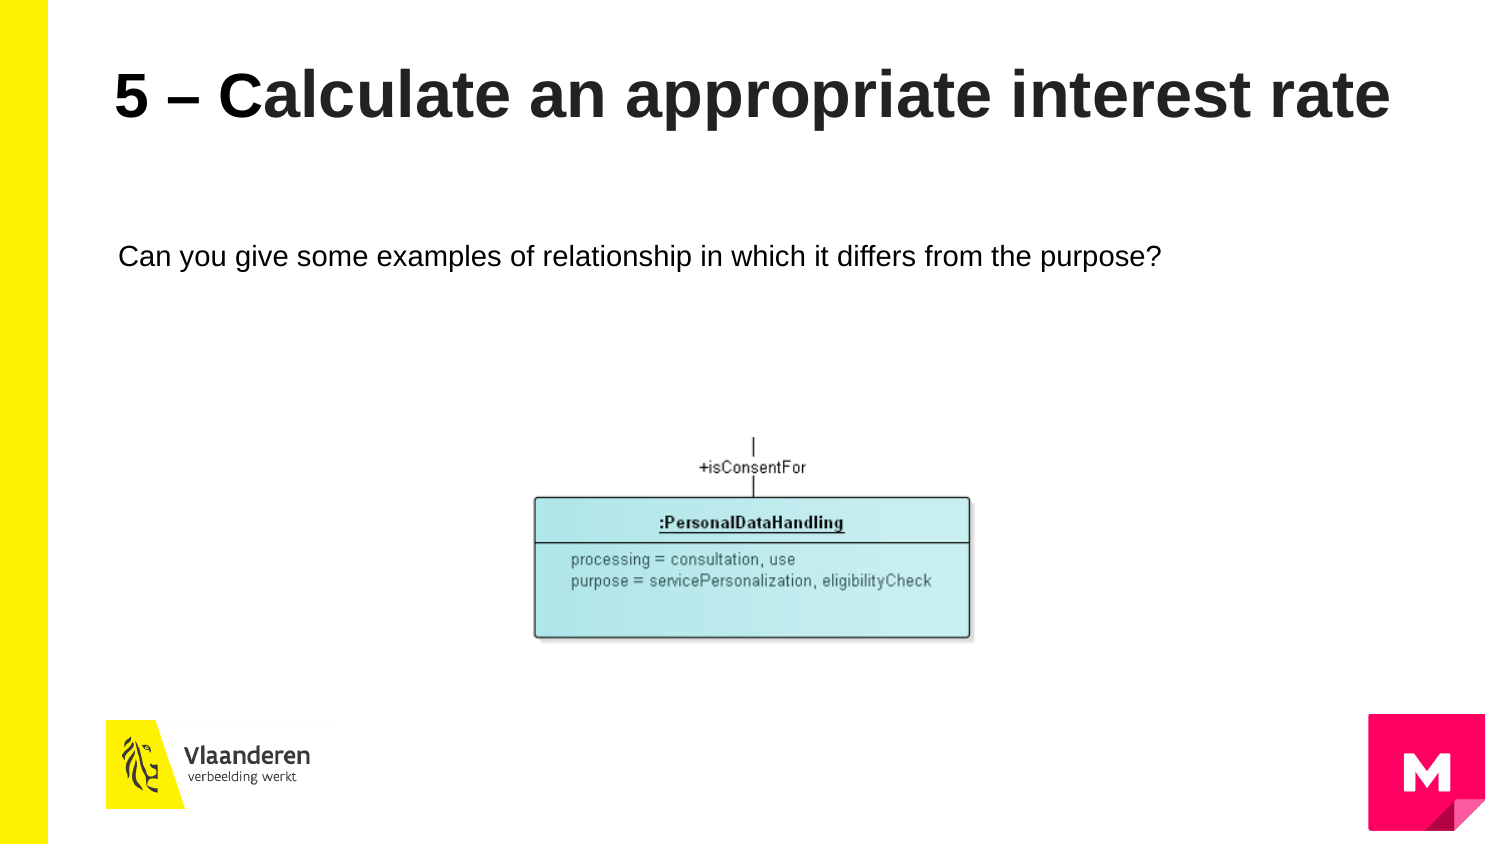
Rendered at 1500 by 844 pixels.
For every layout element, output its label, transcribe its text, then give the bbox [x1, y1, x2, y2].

picture [1368, 713, 1486, 832]
text_box 5 – Calculate an appropriate interest rate [103, 44, 1449, 203]
picture [506, 436, 994, 657]
text_box Can you give some examples of relationship in which it differs from the purpose? [103, 229, 1417, 280]
picture [106, 720, 333, 809]
